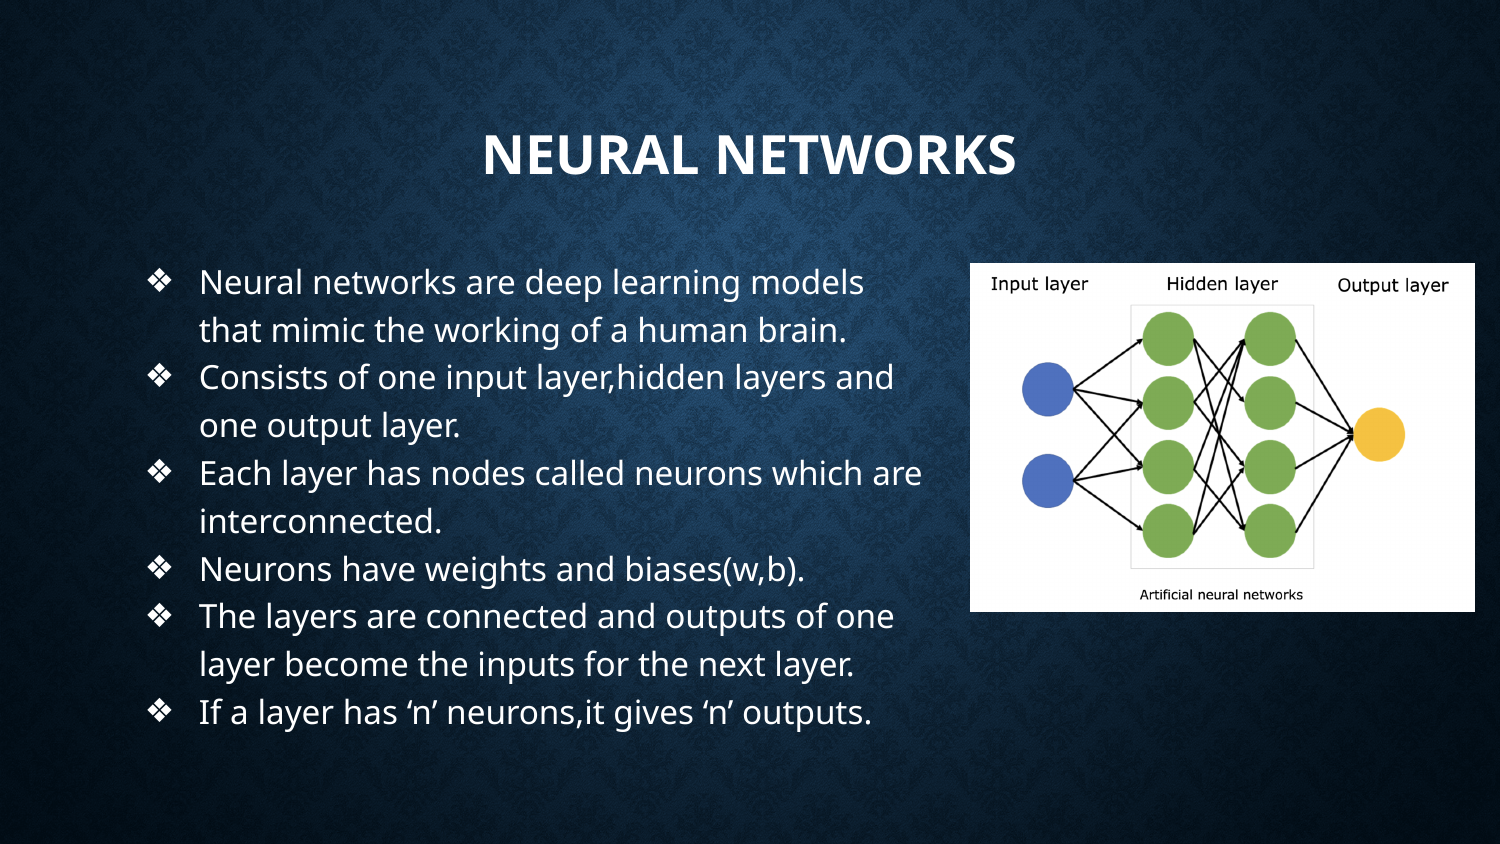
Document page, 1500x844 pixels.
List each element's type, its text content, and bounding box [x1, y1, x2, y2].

title NEURAL NETWORKS [112, 75, 1387, 239]
list Neural networks are deep learning models that mimic the working of a human brain. Consists of one input layer,hidden layers and one output layer. Each layer has nodes called neurons which are interconnected. Neurons have weights and biases(w,b). The layers are connected and outputs of one layer become the inputs for the next layer. If a layer has ‘n’ neurons,it gives ‘n’ outputs. [112, 247, 946, 747]
picture [0, 0, 1500, 844]
